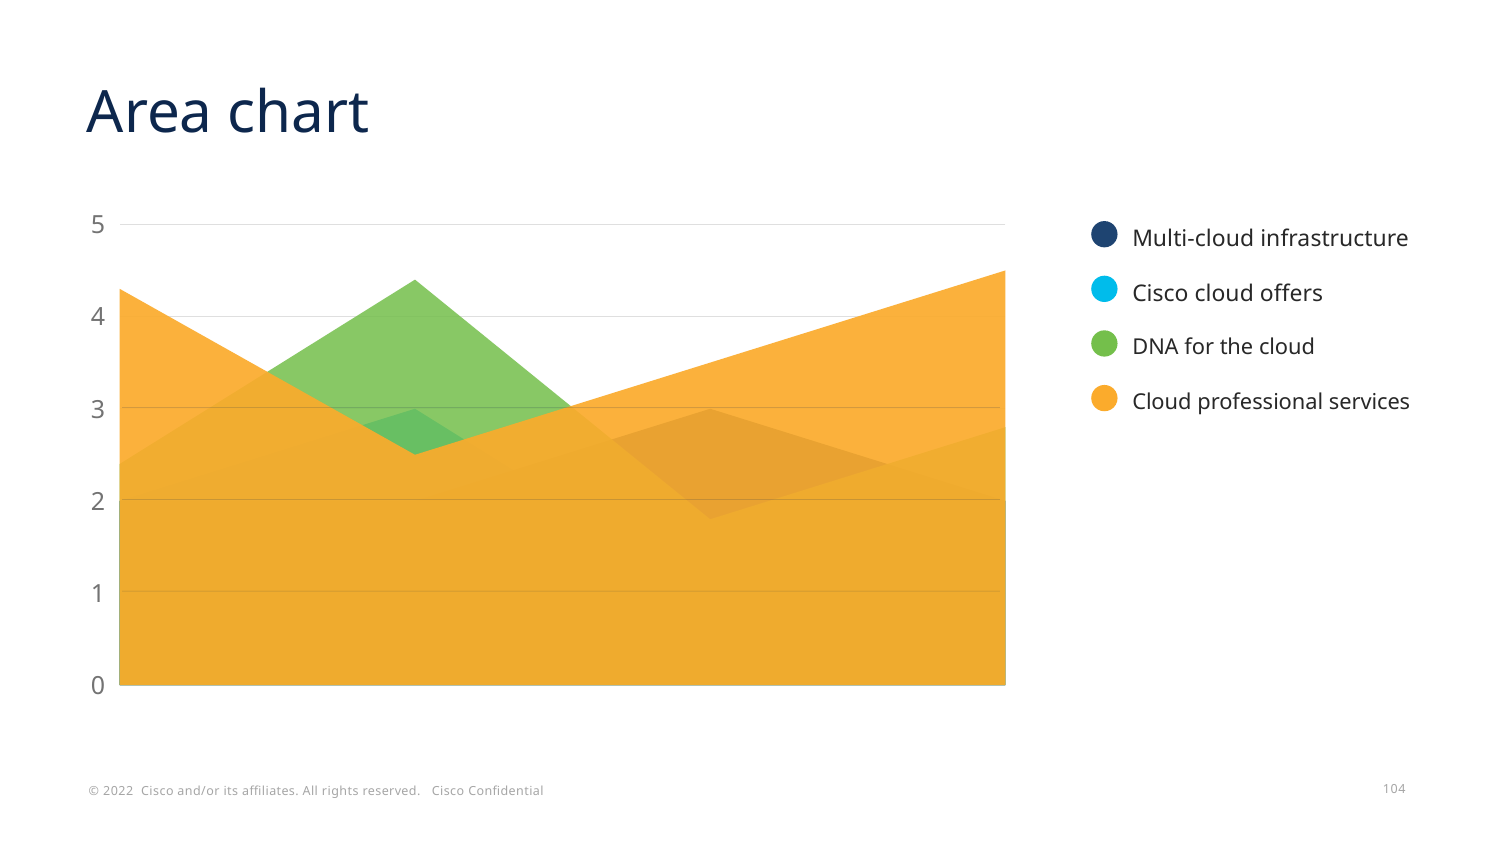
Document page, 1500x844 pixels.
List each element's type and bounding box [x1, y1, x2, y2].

text_box [1090, 325, 1433, 369]
text_box [1091, 270, 1354, 314]
text_box [1090, 215, 1433, 260]
title [71, 55, 1441, 176]
text_box [1090, 379, 1433, 424]
chart [71, 196, 1025, 713]
